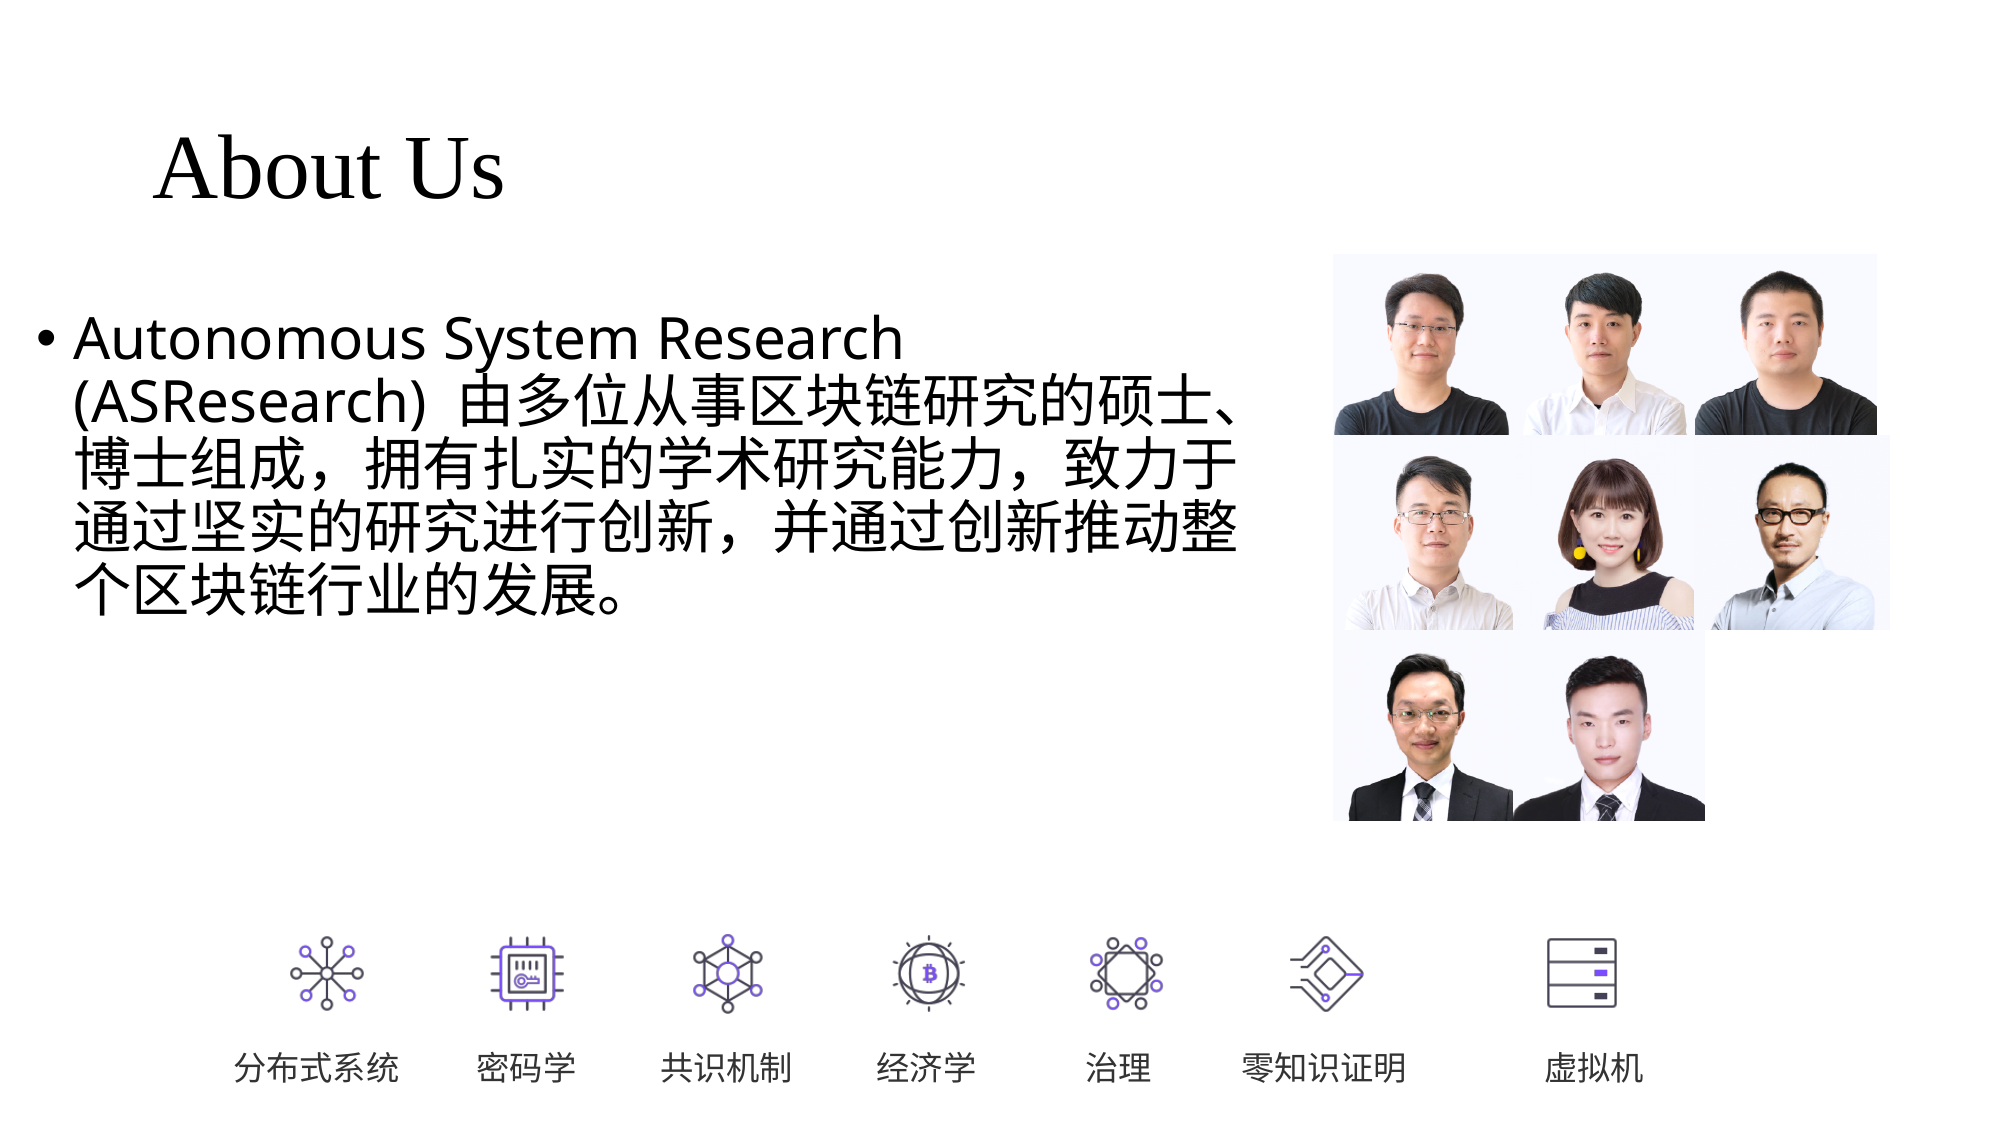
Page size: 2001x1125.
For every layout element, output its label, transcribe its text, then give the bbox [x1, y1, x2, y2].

picture [685, 931, 769, 1016]
text_box 共识机制 [645, 1040, 809, 1095]
picture [285, 931, 369, 1016]
list Autonomous System Research (ASResearch) 由多位从事区块链研究的硕士、博士组成，拥有扎实的学术研究能力，致力于通过坚实的研究进行创新，并通过创新推动整个区块链行业的发展。 [20, 301, 1276, 1016]
picture [1333, 254, 1890, 821]
text_box 治理 [1071, 1040, 1168, 1095]
picture [1540, 931, 1624, 1016]
text_box 虚拟机 [1529, 1040, 1660, 1095]
picture [485, 931, 569, 1016]
text_box 零知识证明 [1226, 1040, 1423, 1095]
text_box 经济学 [861, 1040, 992, 1095]
picture [1084, 931, 1169, 1016]
title About Us [137, 59, 1863, 278]
picture [1284, 931, 1368, 1016]
text_box 密码学 [462, 1040, 592, 1095]
picture [884, 931, 969, 1016]
text_box 分布式系统 [218, 1040, 415, 1095]
